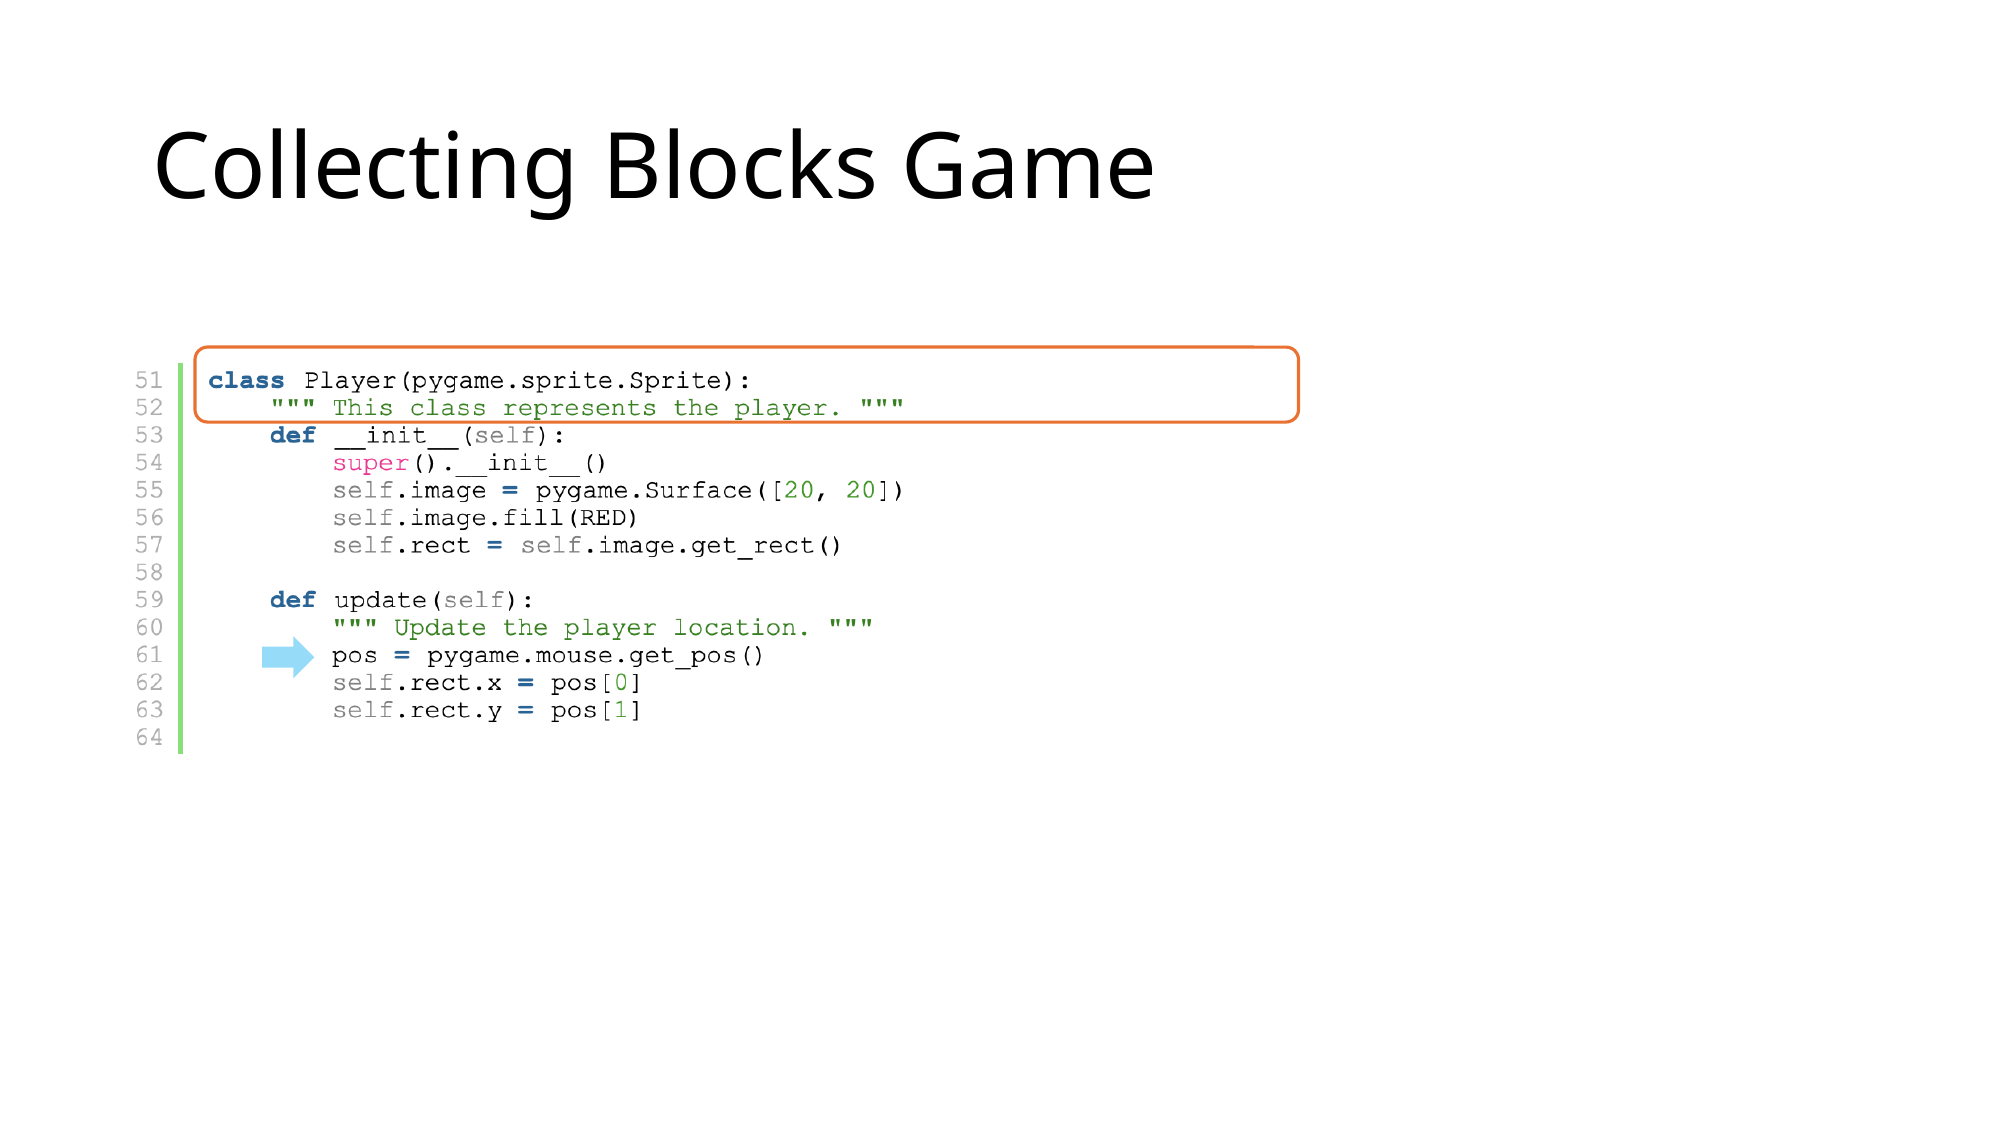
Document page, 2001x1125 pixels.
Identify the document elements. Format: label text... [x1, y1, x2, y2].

text_box [193, 345, 1301, 362]
picture [113, 362, 1390, 754]
title Collecting Blocks Game [137, 59, 1863, 278]
